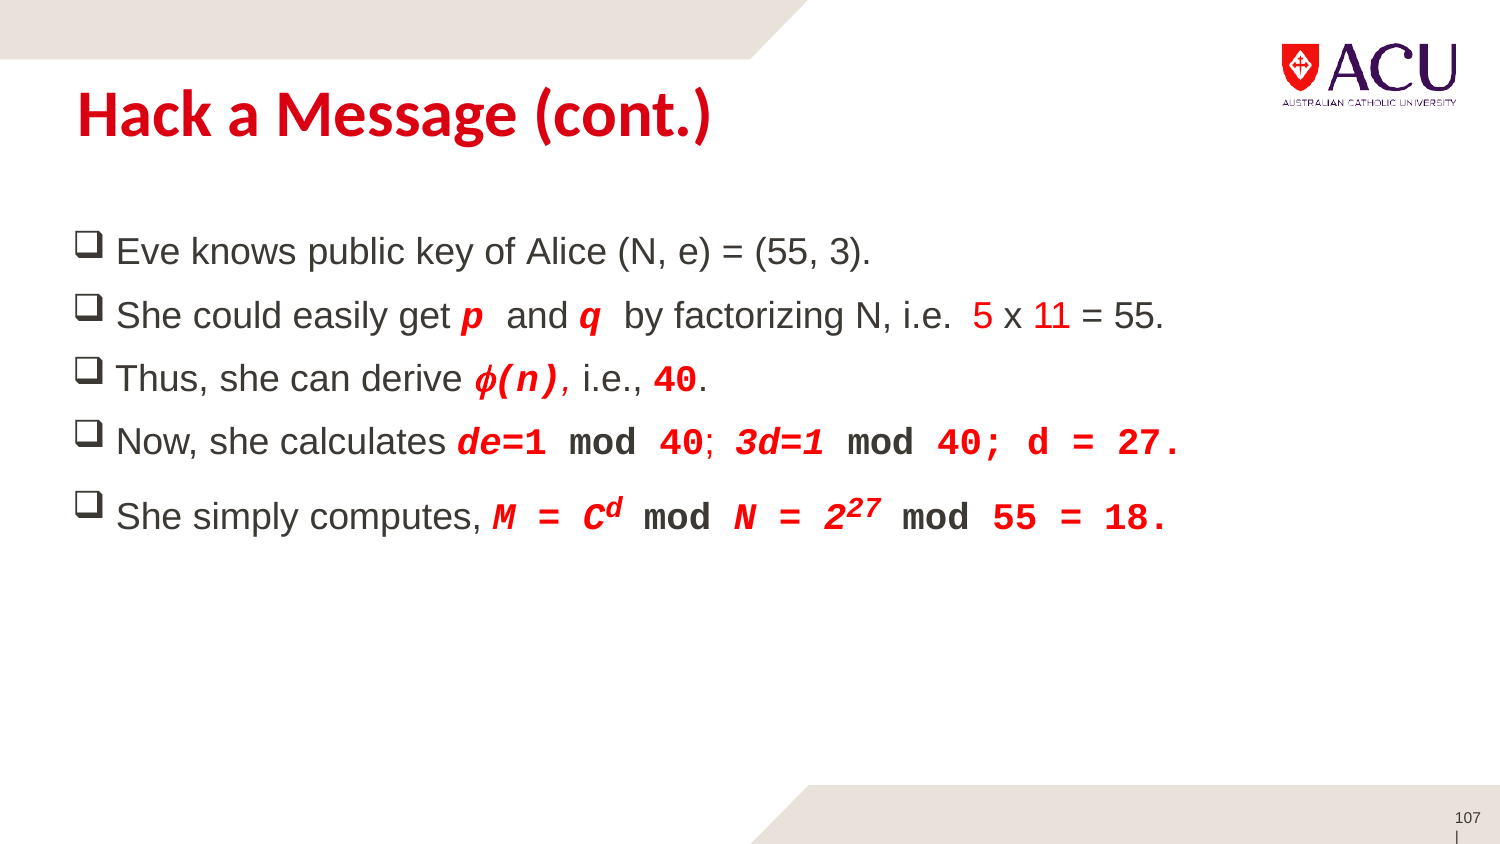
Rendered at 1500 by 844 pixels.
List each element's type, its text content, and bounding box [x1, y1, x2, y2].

slide_number 107 | [1452, 807, 1487, 844]
title Hack a Message (cont.) [70, 51, 1430, 211]
picture [1282, 43, 1456, 106]
text_box Eve knows public key of Alice (N, e) = (55, 3). She could easily get p and q by factorizing N, i.e. 5 x 11 = 55. Thus, she can derive (n), i.e., 40. Now, she calculates de=1 mod 40; 3d=1 mod 40; d = 27. She simply computes, M = Cd mod N = 227 mod 55 = 18. [66, 207, 1184, 540]
